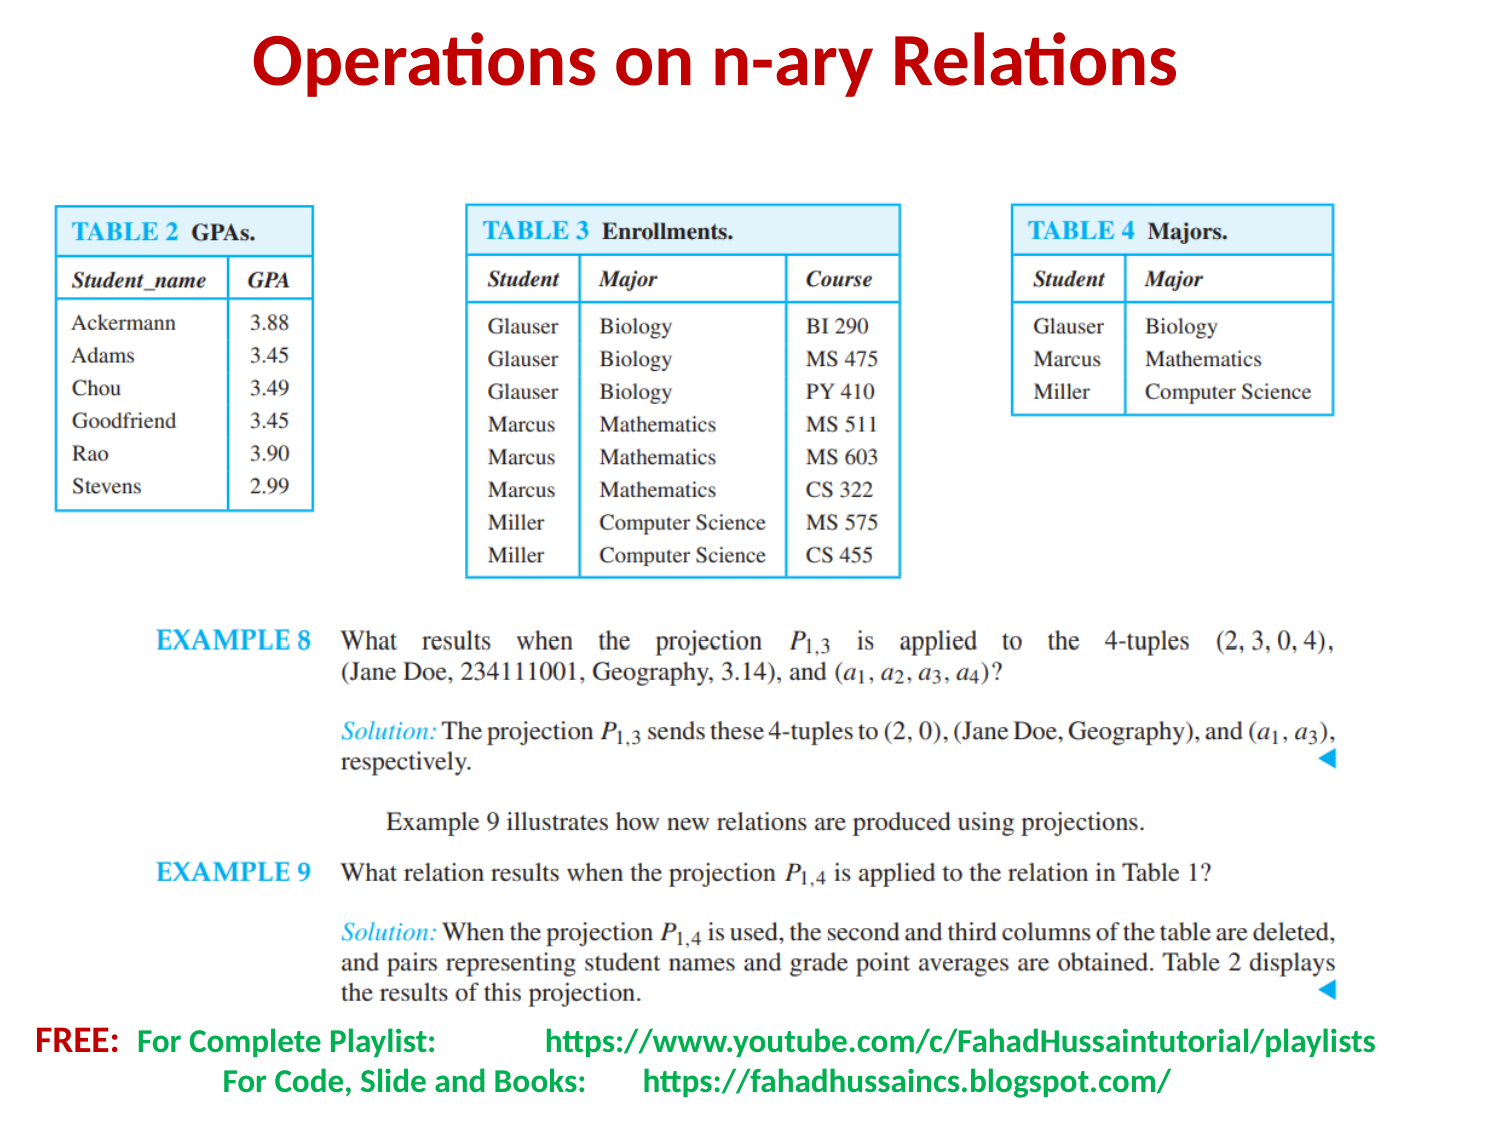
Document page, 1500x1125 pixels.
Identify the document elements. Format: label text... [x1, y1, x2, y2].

text_box FREE: For Complete Playlist: https://www.youtube.com/c/FahadHussaintutorial/playlists For Code, Slide and Books: https://fahadhussaincs.blogspot.com/ [20, 1007, 1480, 1107]
text_box Operations on n-ary Relations [199, 3, 1250, 108]
picture [37, 181, 1363, 1013]
